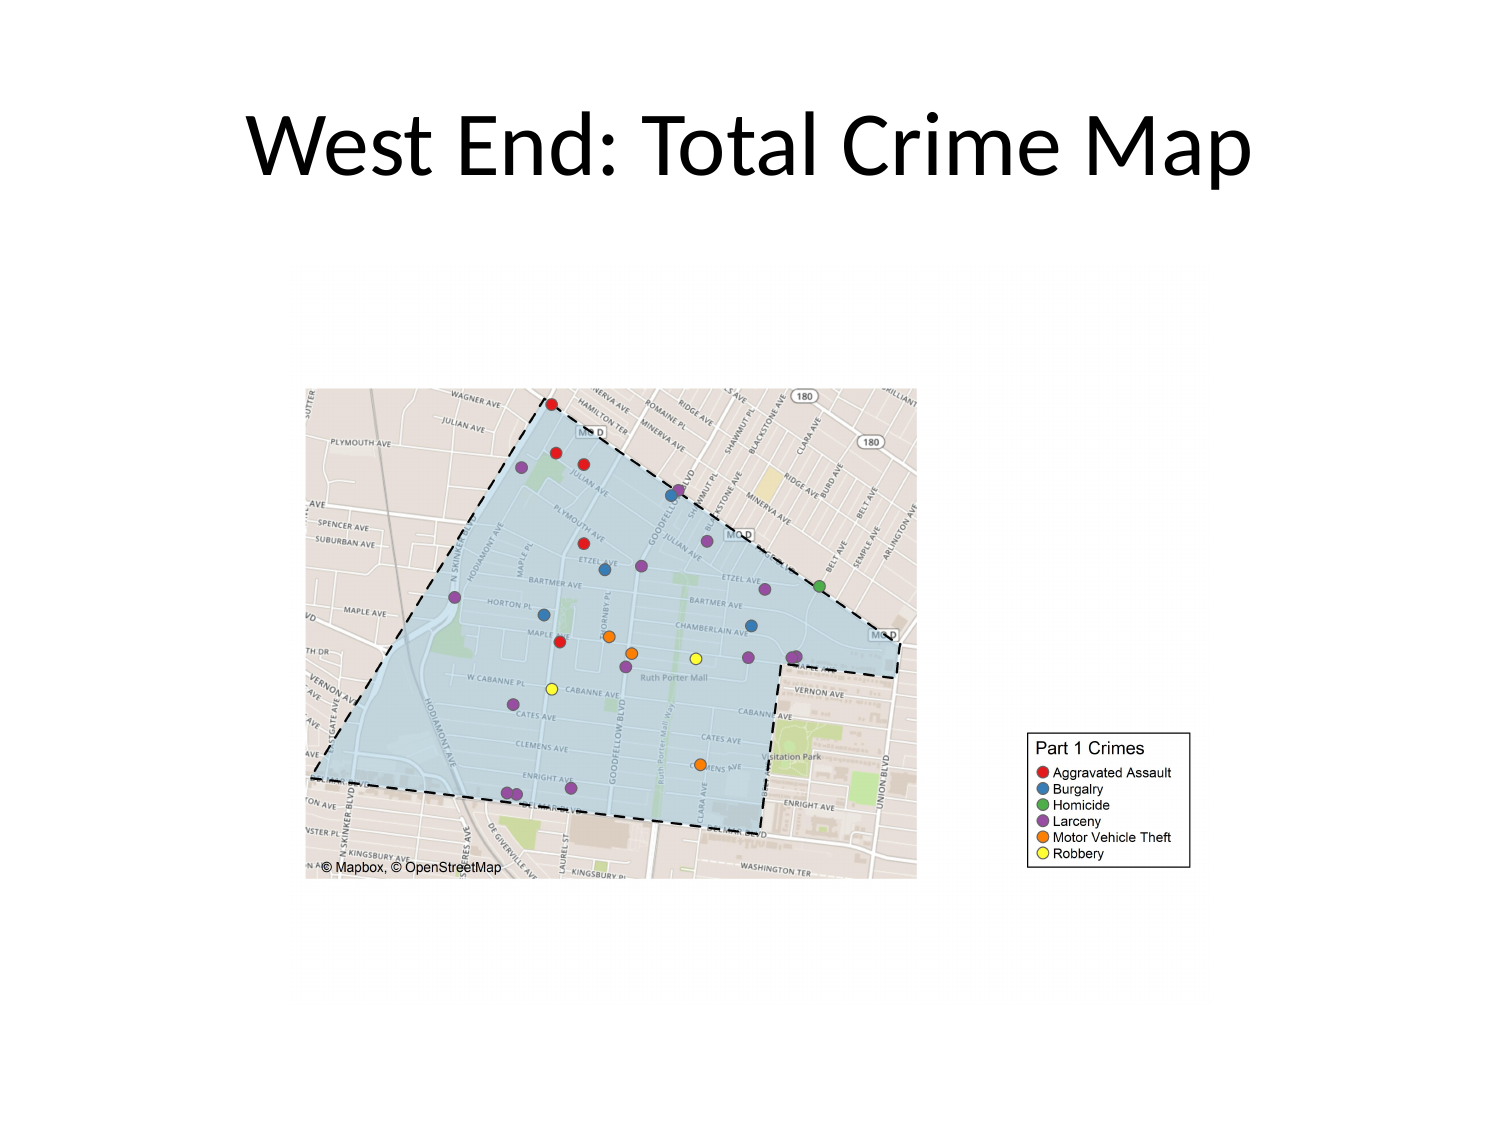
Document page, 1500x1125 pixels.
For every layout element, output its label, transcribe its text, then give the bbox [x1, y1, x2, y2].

title West End: Total Crime Map [75, 45, 1425, 233]
picture [287, 262, 1213, 1005]
